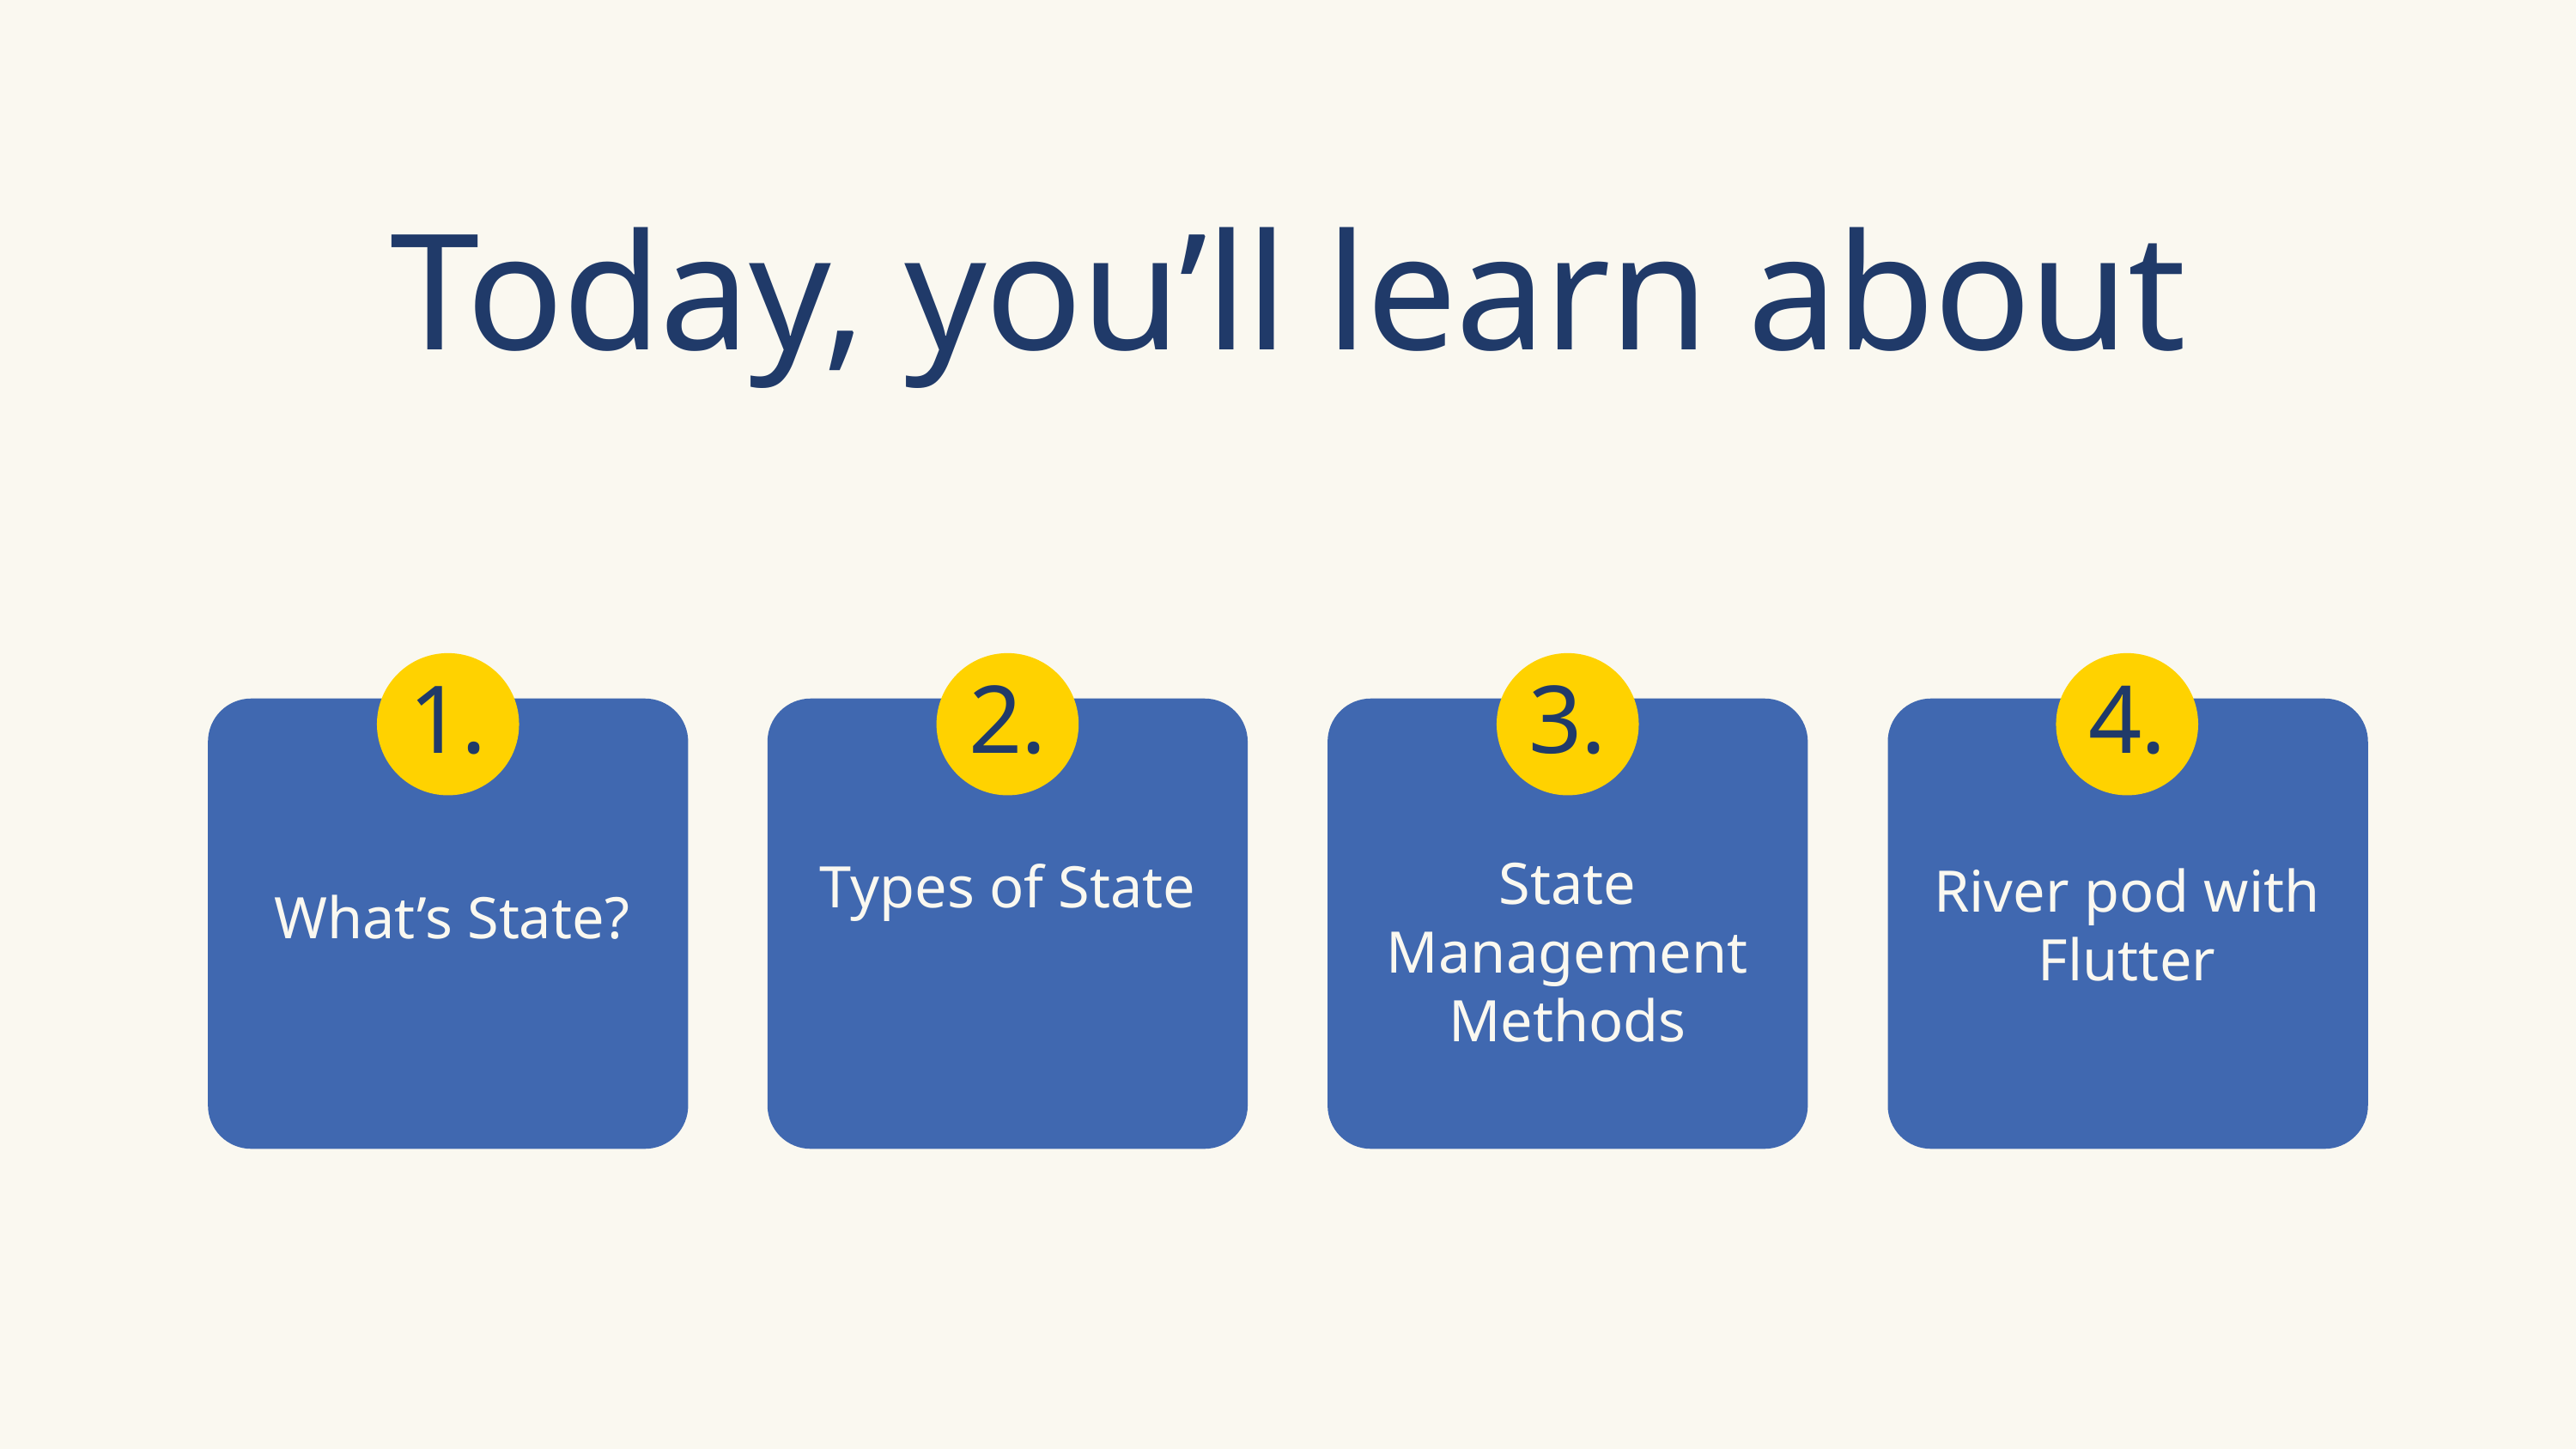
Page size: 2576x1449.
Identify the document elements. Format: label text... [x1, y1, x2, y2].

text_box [376, 652, 519, 796]
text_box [1327, 698, 1808, 1149]
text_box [1496, 652, 1639, 796]
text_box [1887, 698, 2368, 1149]
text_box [767, 698, 1249, 1149]
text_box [936, 652, 1079, 796]
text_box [207, 698, 689, 1149]
text_box Today, you’ll learn about [225, 221, 2351, 383]
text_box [2056, 652, 2199, 796]
